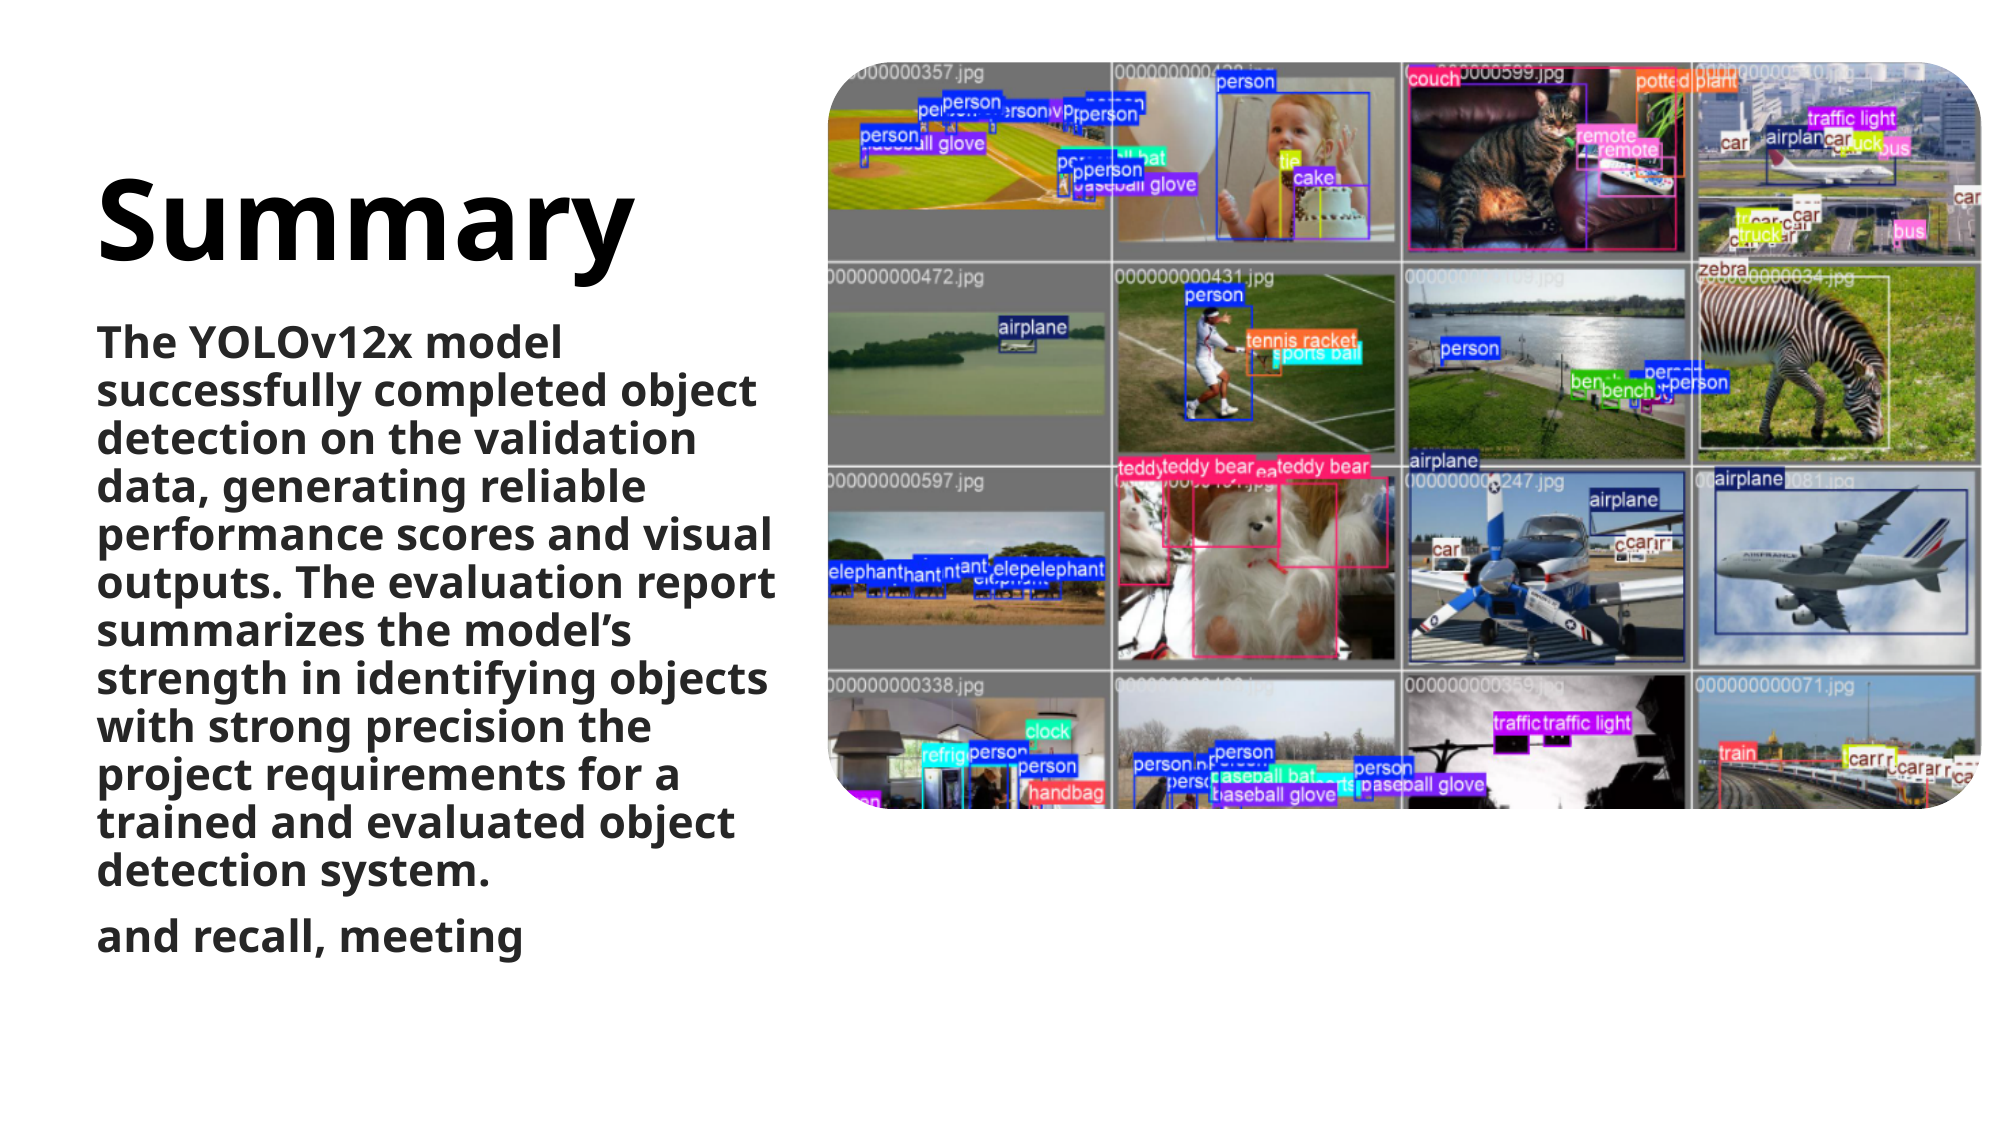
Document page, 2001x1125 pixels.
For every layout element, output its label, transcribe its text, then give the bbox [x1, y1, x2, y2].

title Summary [81, 0, 694, 293]
picture [827, 61, 1983, 810]
list The YOLOv12x model successfully completed object detection on the validation data, generating reliable performance scores and visual outputs. The evaluation report summarizes the model’s strength in identifying objects with strong precision the project requirements for a trained and evaluated object detection system. and recall, meeting [81, 312, 800, 986]
